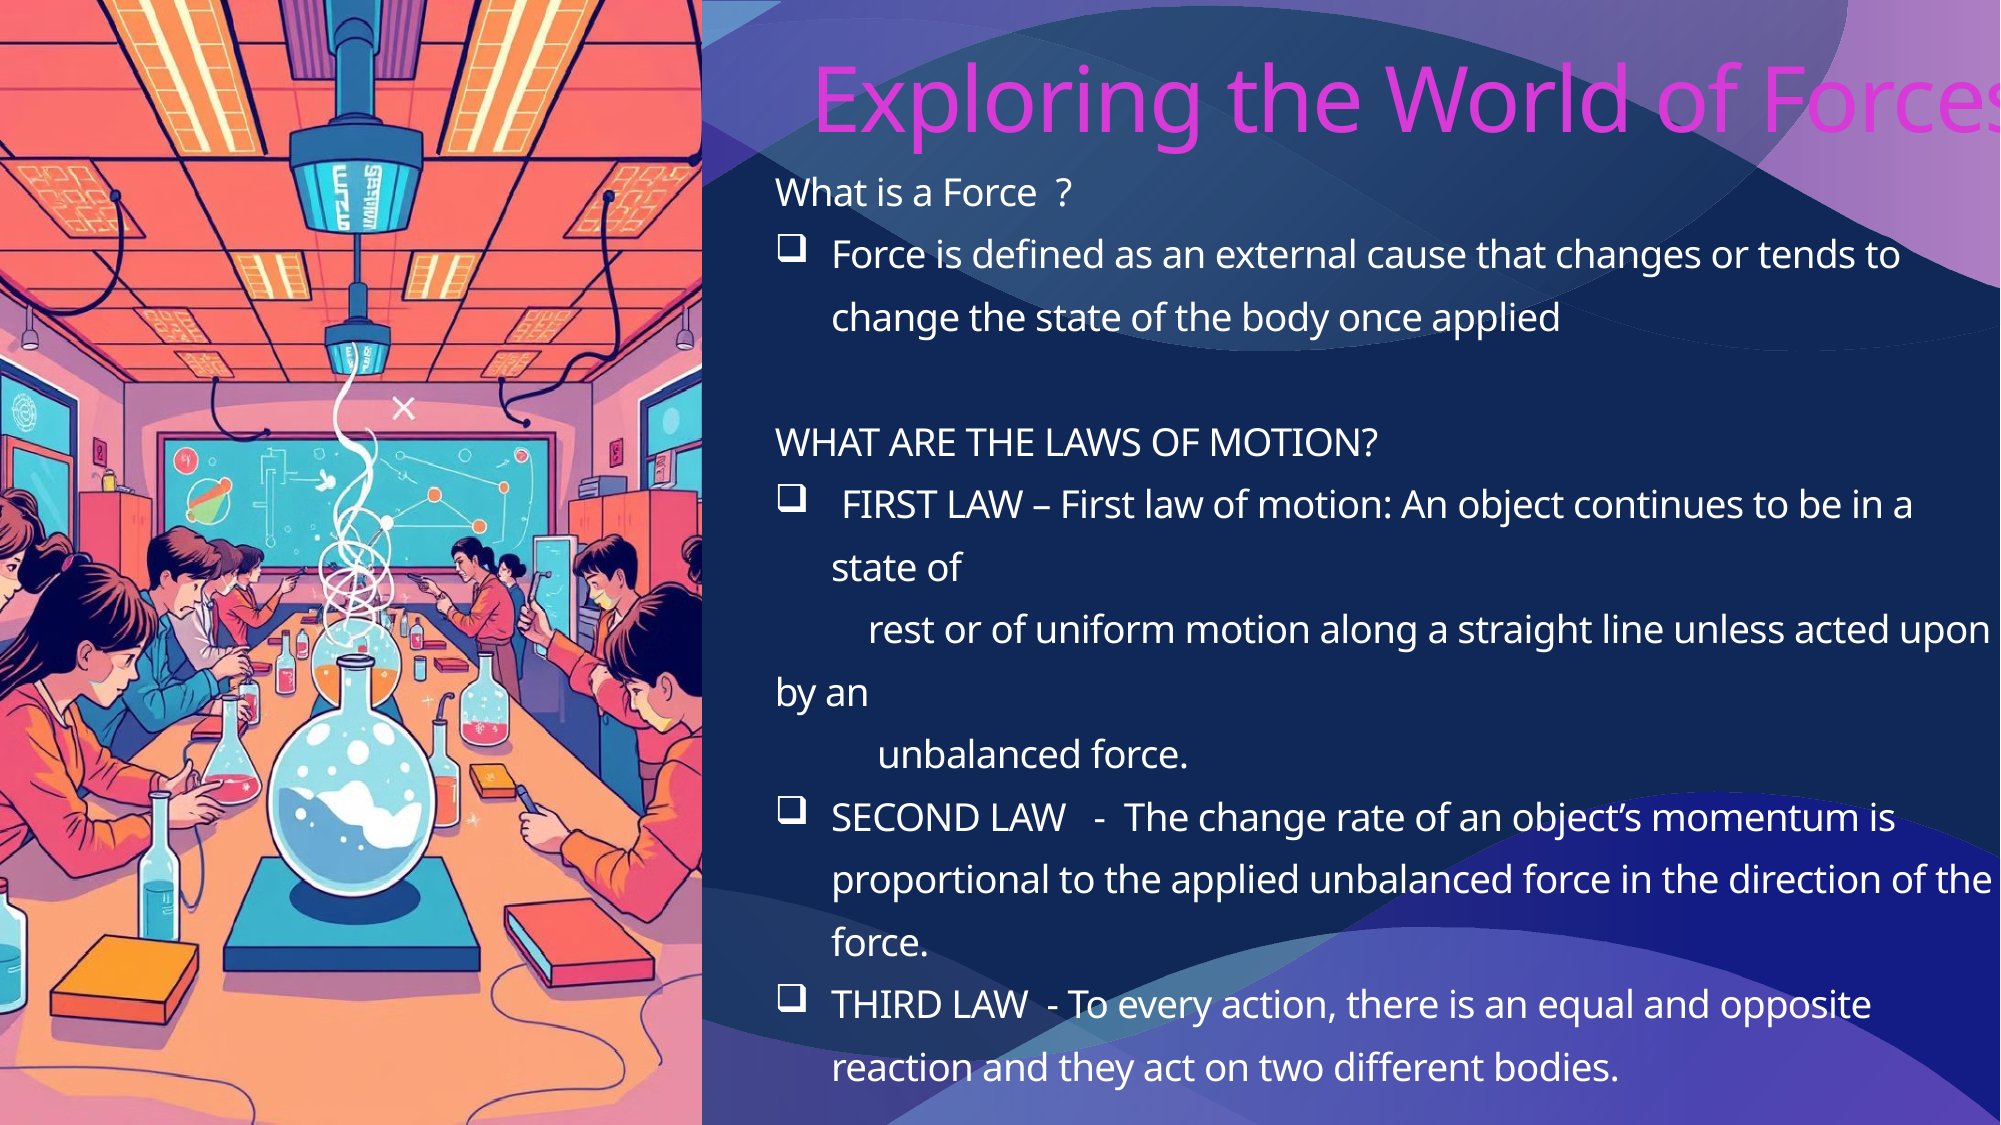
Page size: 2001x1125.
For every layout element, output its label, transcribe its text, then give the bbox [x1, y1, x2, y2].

text_box What is a Force ? Force is defined as an external cause that changes or tends to change the state of the body once applied WHAT ARE THE LAWS OF MOTION? FIRST LAW – First law of motion: An object continues to be in a state of rest or of uniform motion along a straight line unless acted upon by an unbalanced force. SECOND LAW - The change rate of an object’s momentum is proportional to the applied unbalanced force in the direction of the force. THIRD LAW - To every action, there is an equal and opposite reaction and they act on two different bodies. [774, 151, 2000, 1089]
text_box Exploring the World of Forces [810, 35, 2000, 151]
picture [0, 0, 702, 1125]
